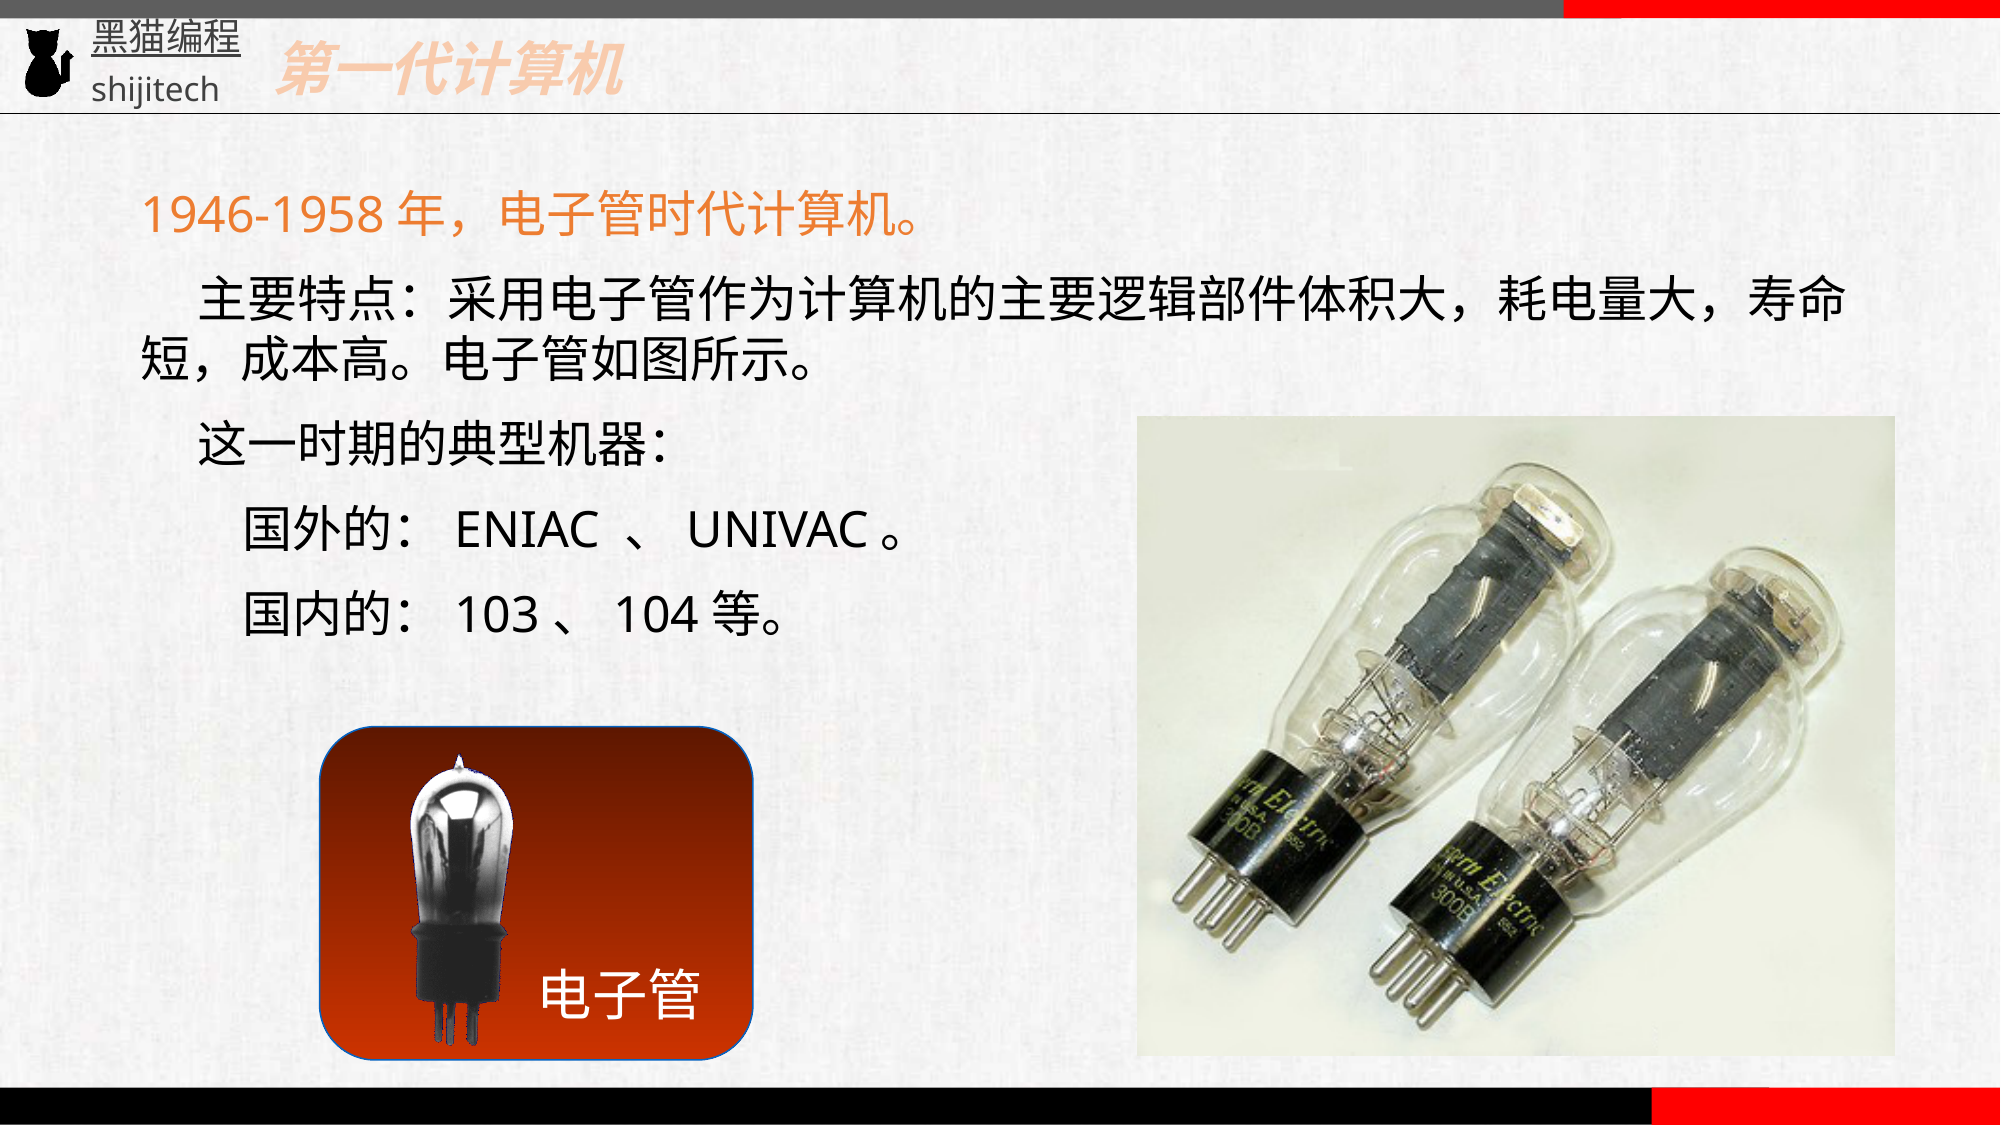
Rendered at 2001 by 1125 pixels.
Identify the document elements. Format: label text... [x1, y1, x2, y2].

text_box 第一代计算机 [257, 24, 936, 109]
picture [0, 0, 2001, 1125]
picture [184, 25, 198, 29]
text_box 1946-1958年，电子管时代计算机。 主要特点：采用电子管作为计算机的主要逻辑部件体积大，耗电量大，寿命短，成本高。电子管如图所示。 这一时期的典型机器： 国外的：ENIAC 、UNIVAC。 国内的：103、104等。 [125, 175, 1874, 651]
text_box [319, 726, 753, 1060]
